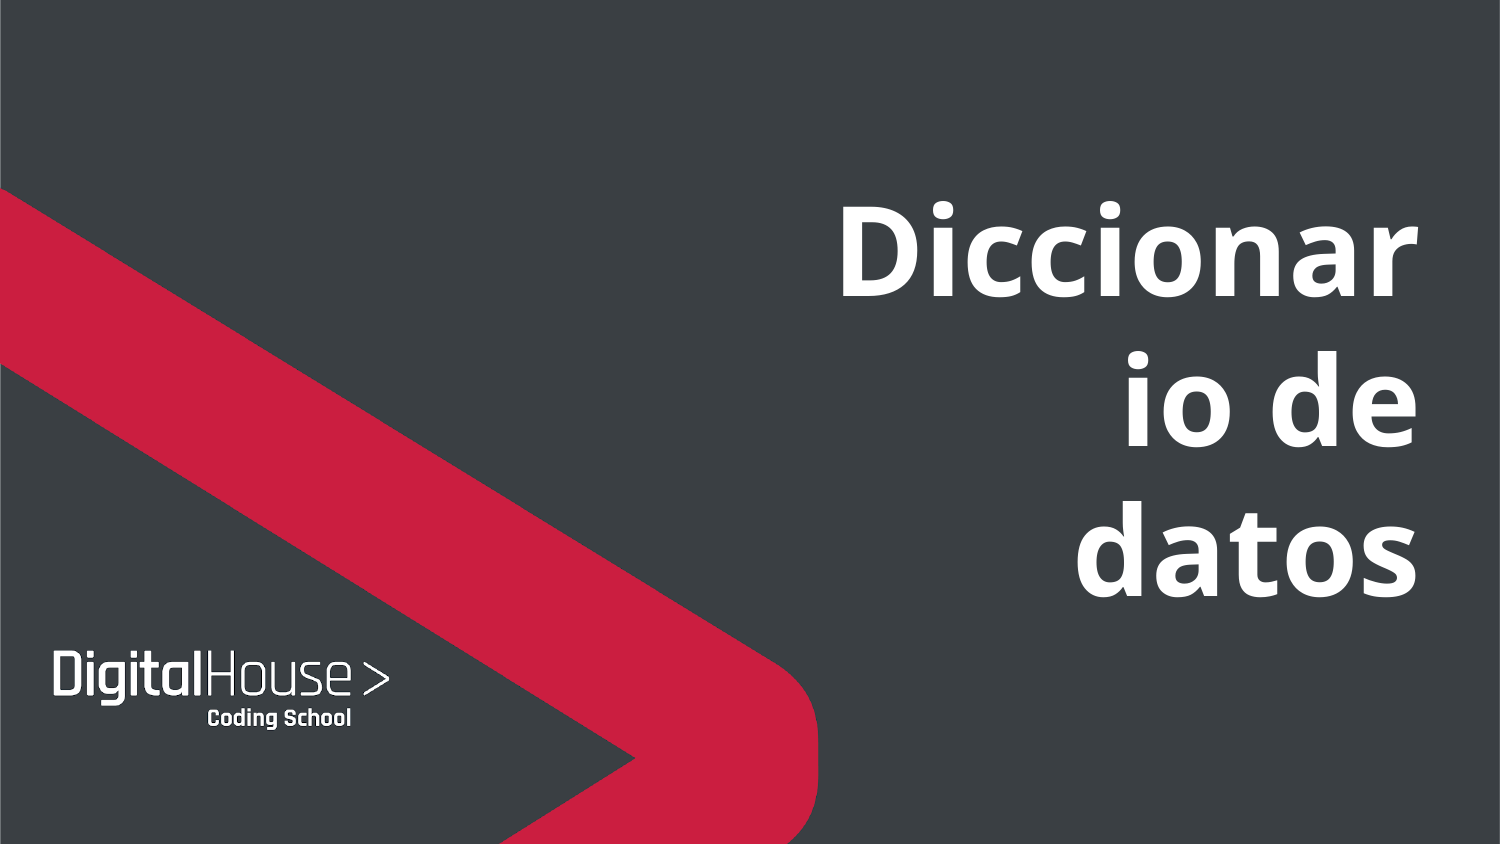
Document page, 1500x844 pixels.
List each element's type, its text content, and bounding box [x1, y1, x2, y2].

title Diccionario de datos [797, 162, 1437, 632]
picture [0, 0, 1500, 844]
